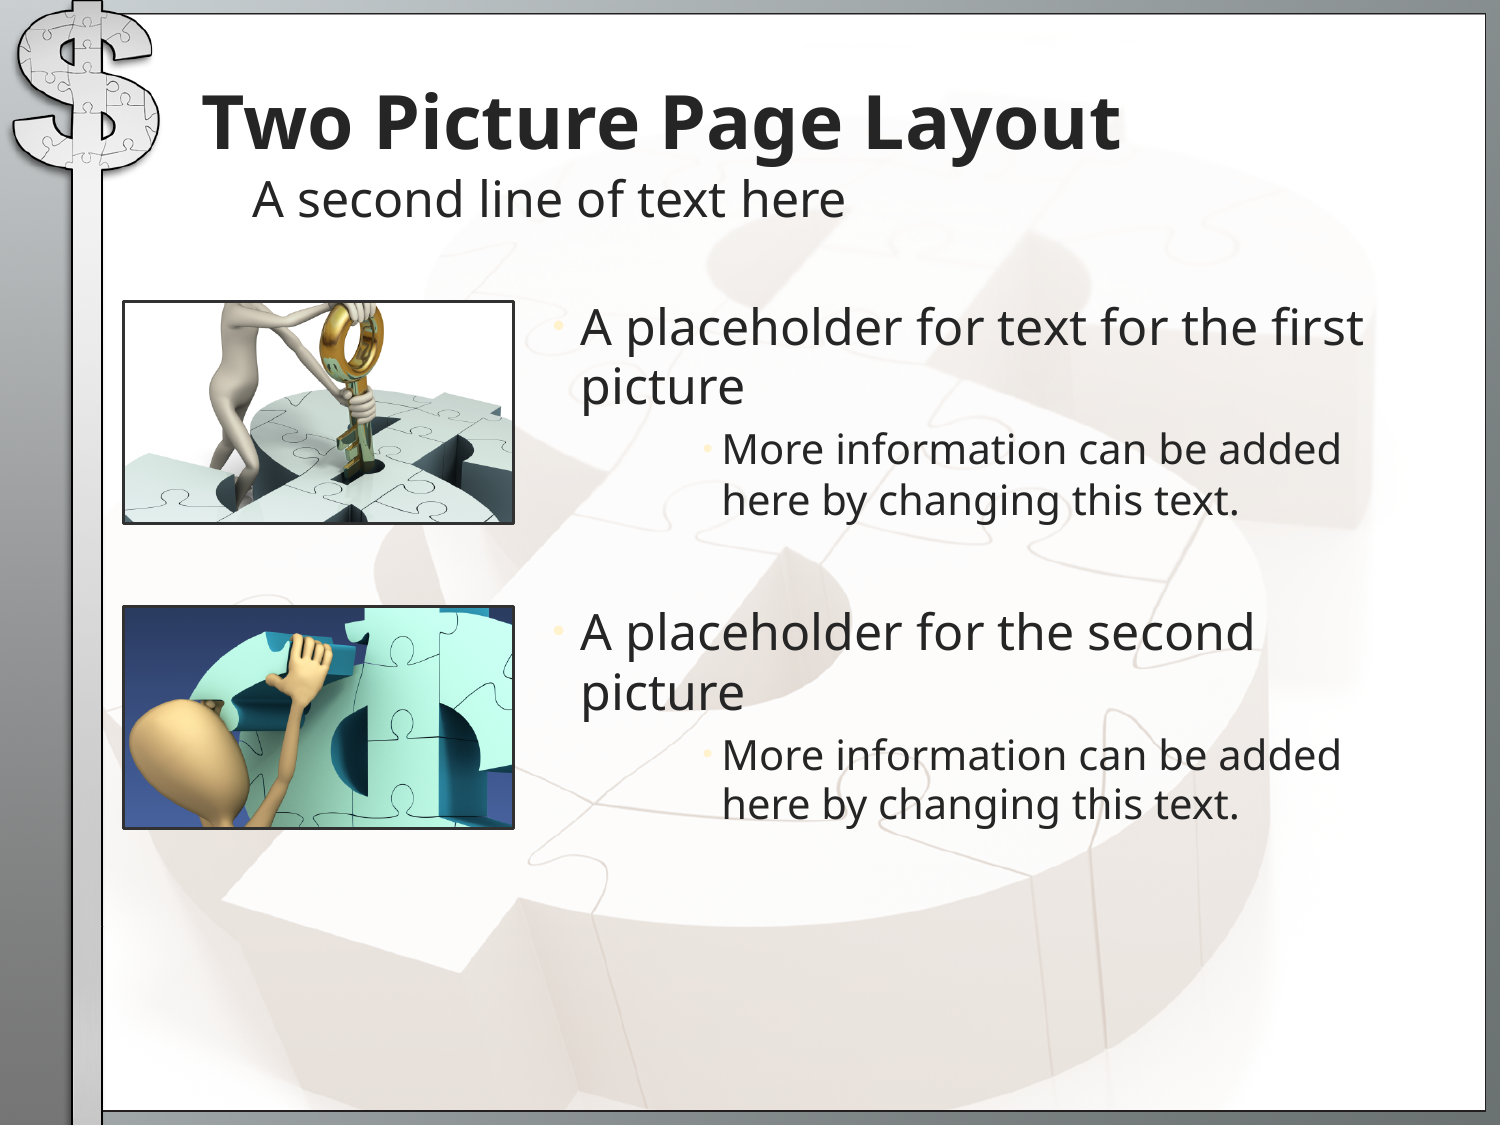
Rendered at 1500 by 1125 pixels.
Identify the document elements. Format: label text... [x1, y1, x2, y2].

list A placeholder for text for the first picture More information can be added here by changing this text. [537, 287, 1425, 538]
list A second line of text here [237, 159, 1442, 235]
title Two Picture Page Layout [186, 67, 1438, 173]
list A placeholder for the second picture More information can be added here by changing this text. [537, 592, 1425, 843]
picture [0, 0, 1500, 1125]
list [124, 607, 513, 827]
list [124, 302, 513, 523]
